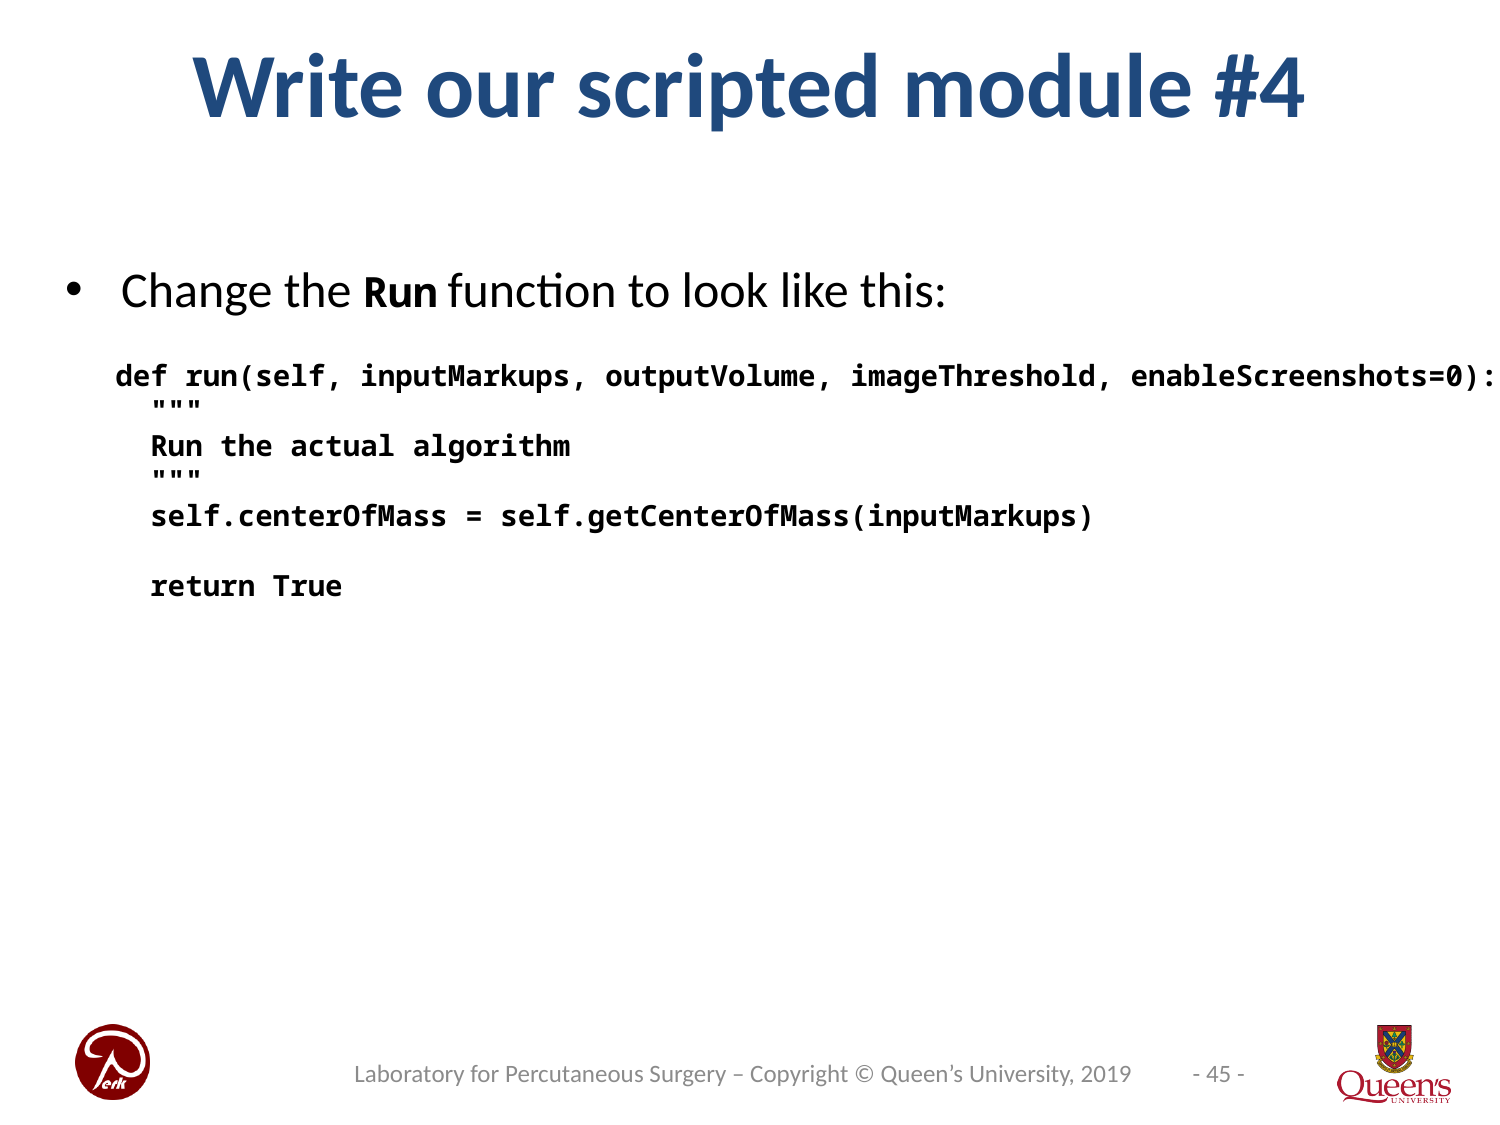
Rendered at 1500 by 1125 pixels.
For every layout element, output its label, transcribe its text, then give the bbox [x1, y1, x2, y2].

text_box Change the Run function to look like this: [49, 250, 1475, 681]
slide_number - 45 - [1175, 1042, 1263, 1103]
picture [1337, 1025, 1451, 1103]
text_box def run(self, inputMarkups, outputVolume, imageThreshold, enableScreenshots=0): """ Run the actual algorithm """ self.centerOfMass = self.getCenterOfMass(inputMarkups) return True [65, 350, 1500, 610]
footer Laboratory for Percutaneous Surgery – Copyright © Queen’s University, 2019 [312, 1042, 1175, 1103]
picture [75, 1024, 150, 1100]
text_box Write our scripted module #4 [74, 0, 1425, 163]
